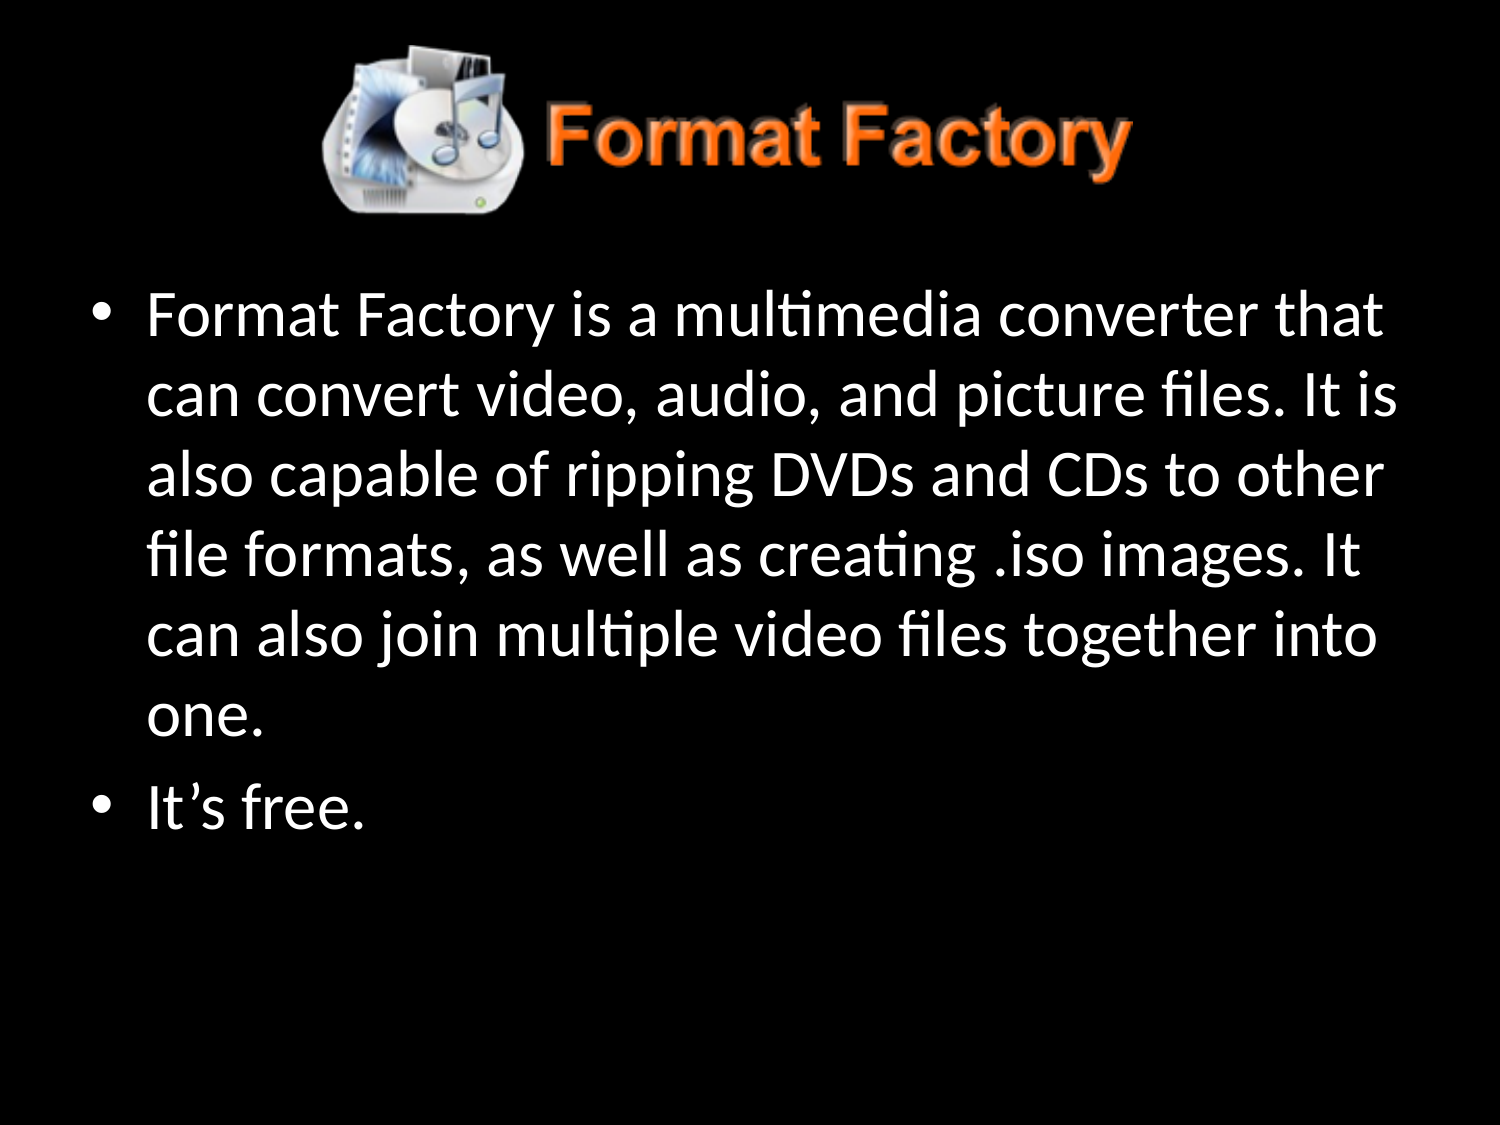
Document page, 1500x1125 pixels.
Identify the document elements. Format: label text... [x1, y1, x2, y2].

picture [319, 44, 1133, 221]
list Format Factory is a multimedia converter that can convert video, audio, and picture files. It is also capable of ripping DVDs and CDs to other file formats, as well as creating .iso images. It can also join multiple video files together into one. It’s free. [75, 262, 1425, 1005]
